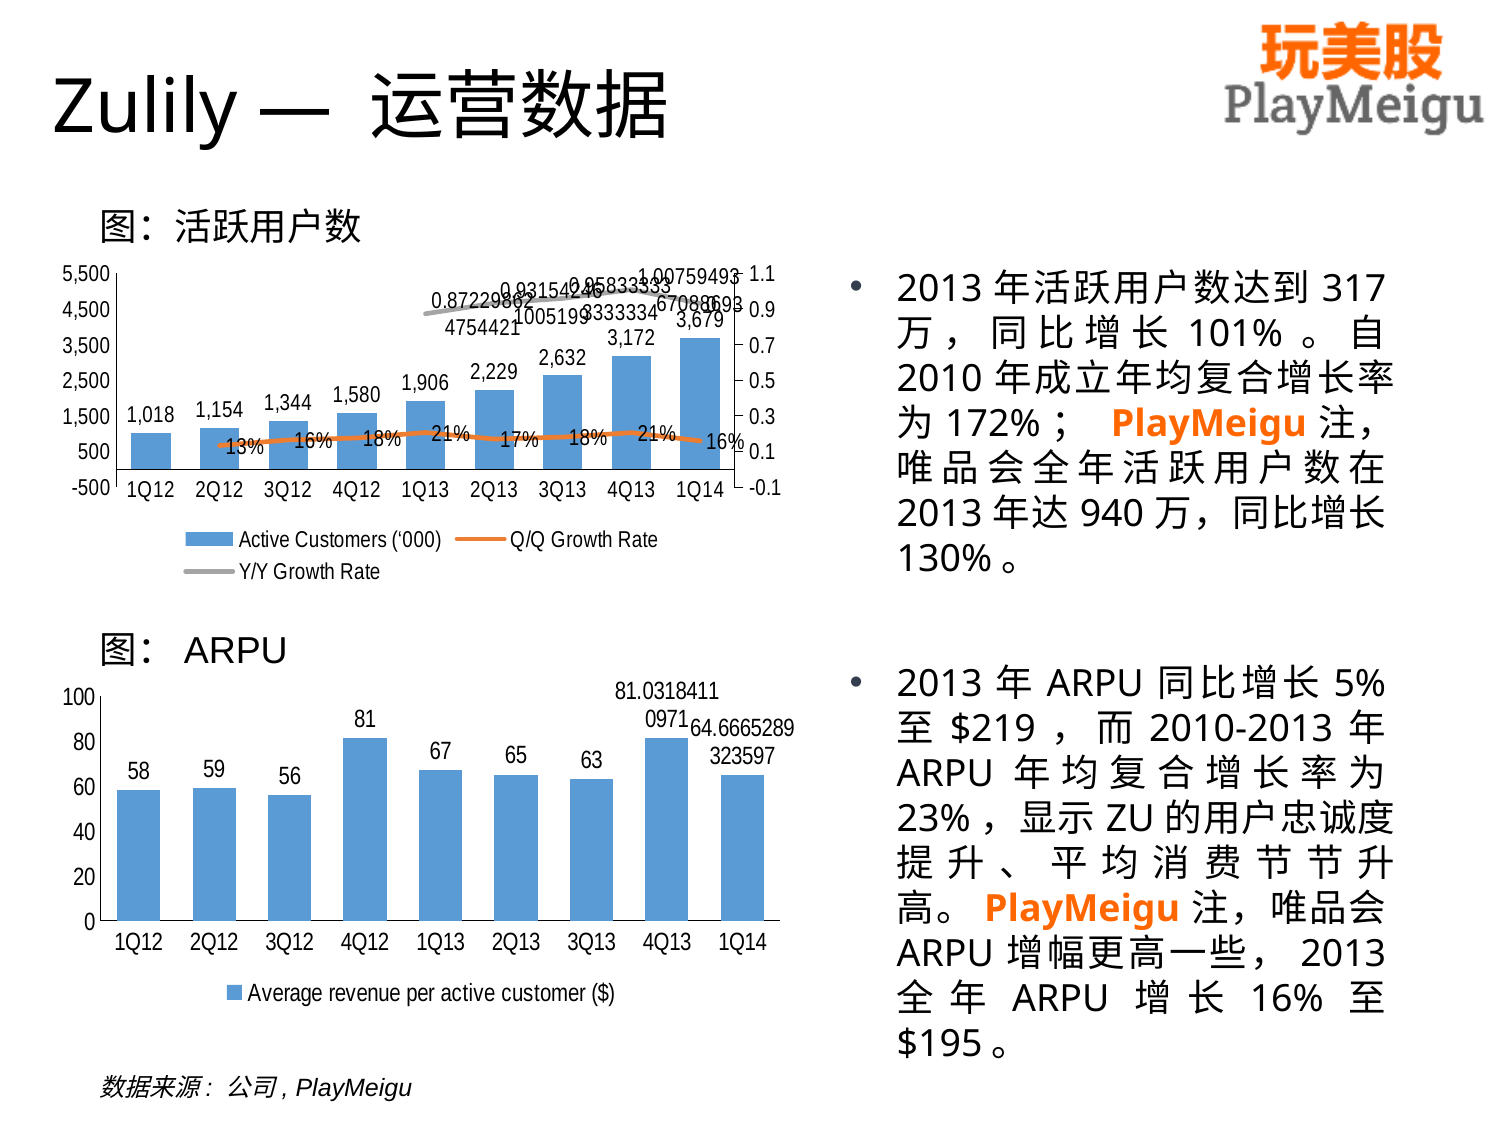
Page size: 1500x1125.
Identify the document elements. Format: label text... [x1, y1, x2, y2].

picture [1294, 18, 1500, 136]
text_box 2013年ARPU同比增长5%至$219，而2010-2013年ARPU年均复合增长率为23%，显示ZU的用户忠诚度提升、平均消费节节升高。PlayMeigu注，唯品会ARPU增幅更高一些，2013全年ARPU增长16%至$195。 [834, 651, 1410, 1072]
text_box 数据来源: 公司, PlayMeigu [84, 1064, 668, 1110]
text_box 2013年活跃用户数达到317万，同比增长101%。自2010年成立年均复合增长率为172%； PlayMeigu注，唯品会全年活跃用户数在2013年达940万，同比增长130%。 [834, 256, 1410, 586]
chart [47, 674, 798, 1013]
chart [47, 253, 798, 591]
title Zulily — 运营数据 [37, 0, 1294, 218]
text_box 图：活跃用户数 [84, 195, 1021, 256]
text_box 图：ARPU [84, 619, 1021, 679]
